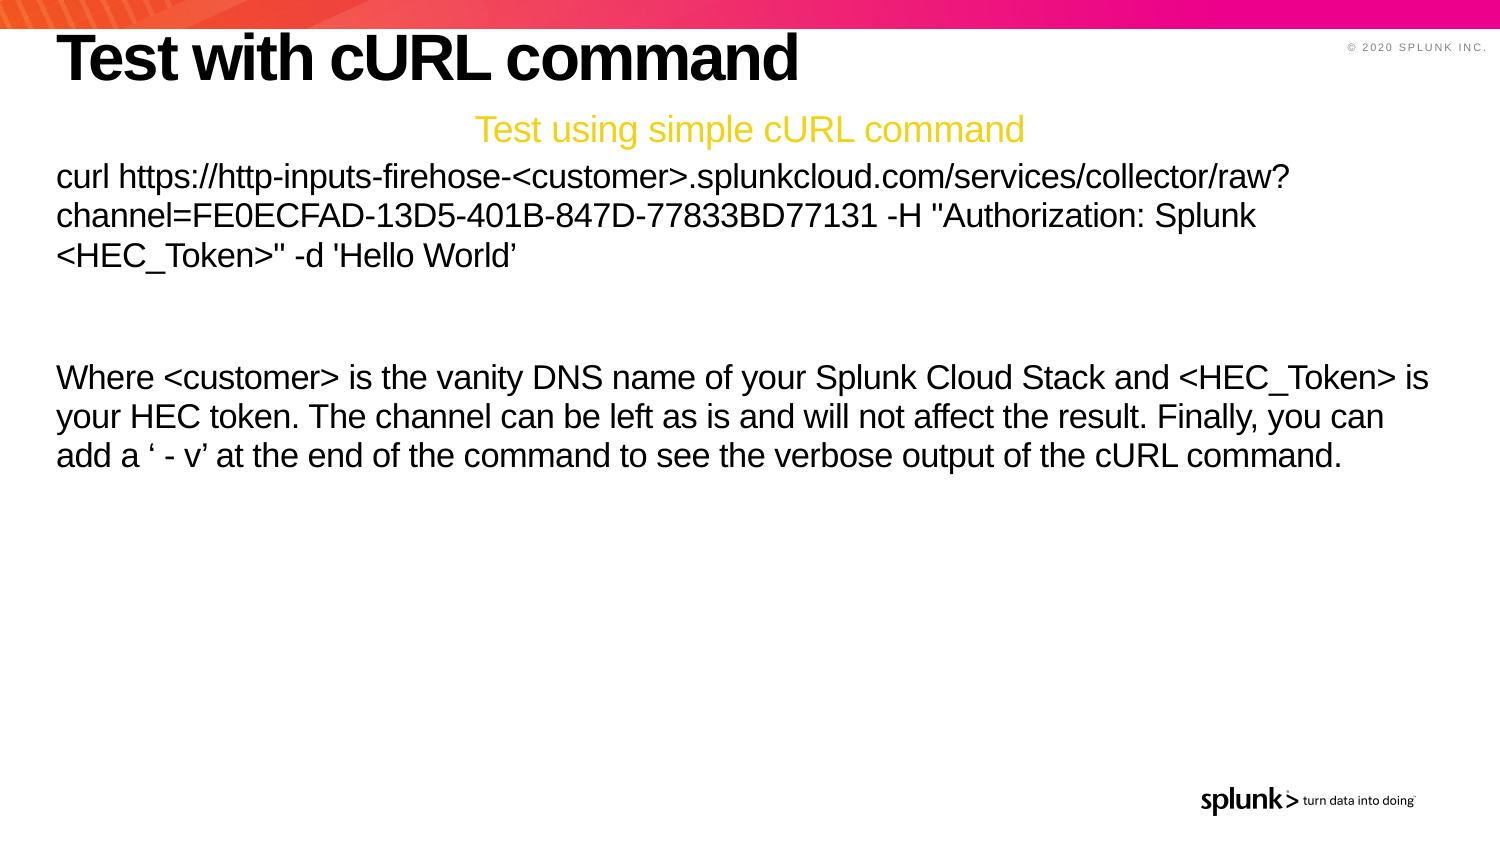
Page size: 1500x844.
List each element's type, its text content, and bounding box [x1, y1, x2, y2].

picture [0, 0, 1500, 29]
list curl https://http-inputs-firehose-<customer>.splunkcloud.com/services/collector/raw?channel=FE0ECFAD-13D5-401B-847D-77833BD77131 -H "Authorization: Splunk <HEC_Token>" -d 'Hello World’ Where <customer> is the vanity DNS name of your Splunk Cloud Stack and <HEC_Token> is your HEC token. The channel can be left as is and will not affect the result. Finally, you can add a ‘ - v’ at the end of the command to see the verbose output of the cURL command. [56, 157, 1444, 727]
subtitle Test using simple cURL command [56, 108, 1444, 142]
picture [1201, 787, 1416, 816]
title Test with cURL command [56, 38, 1444, 93]
